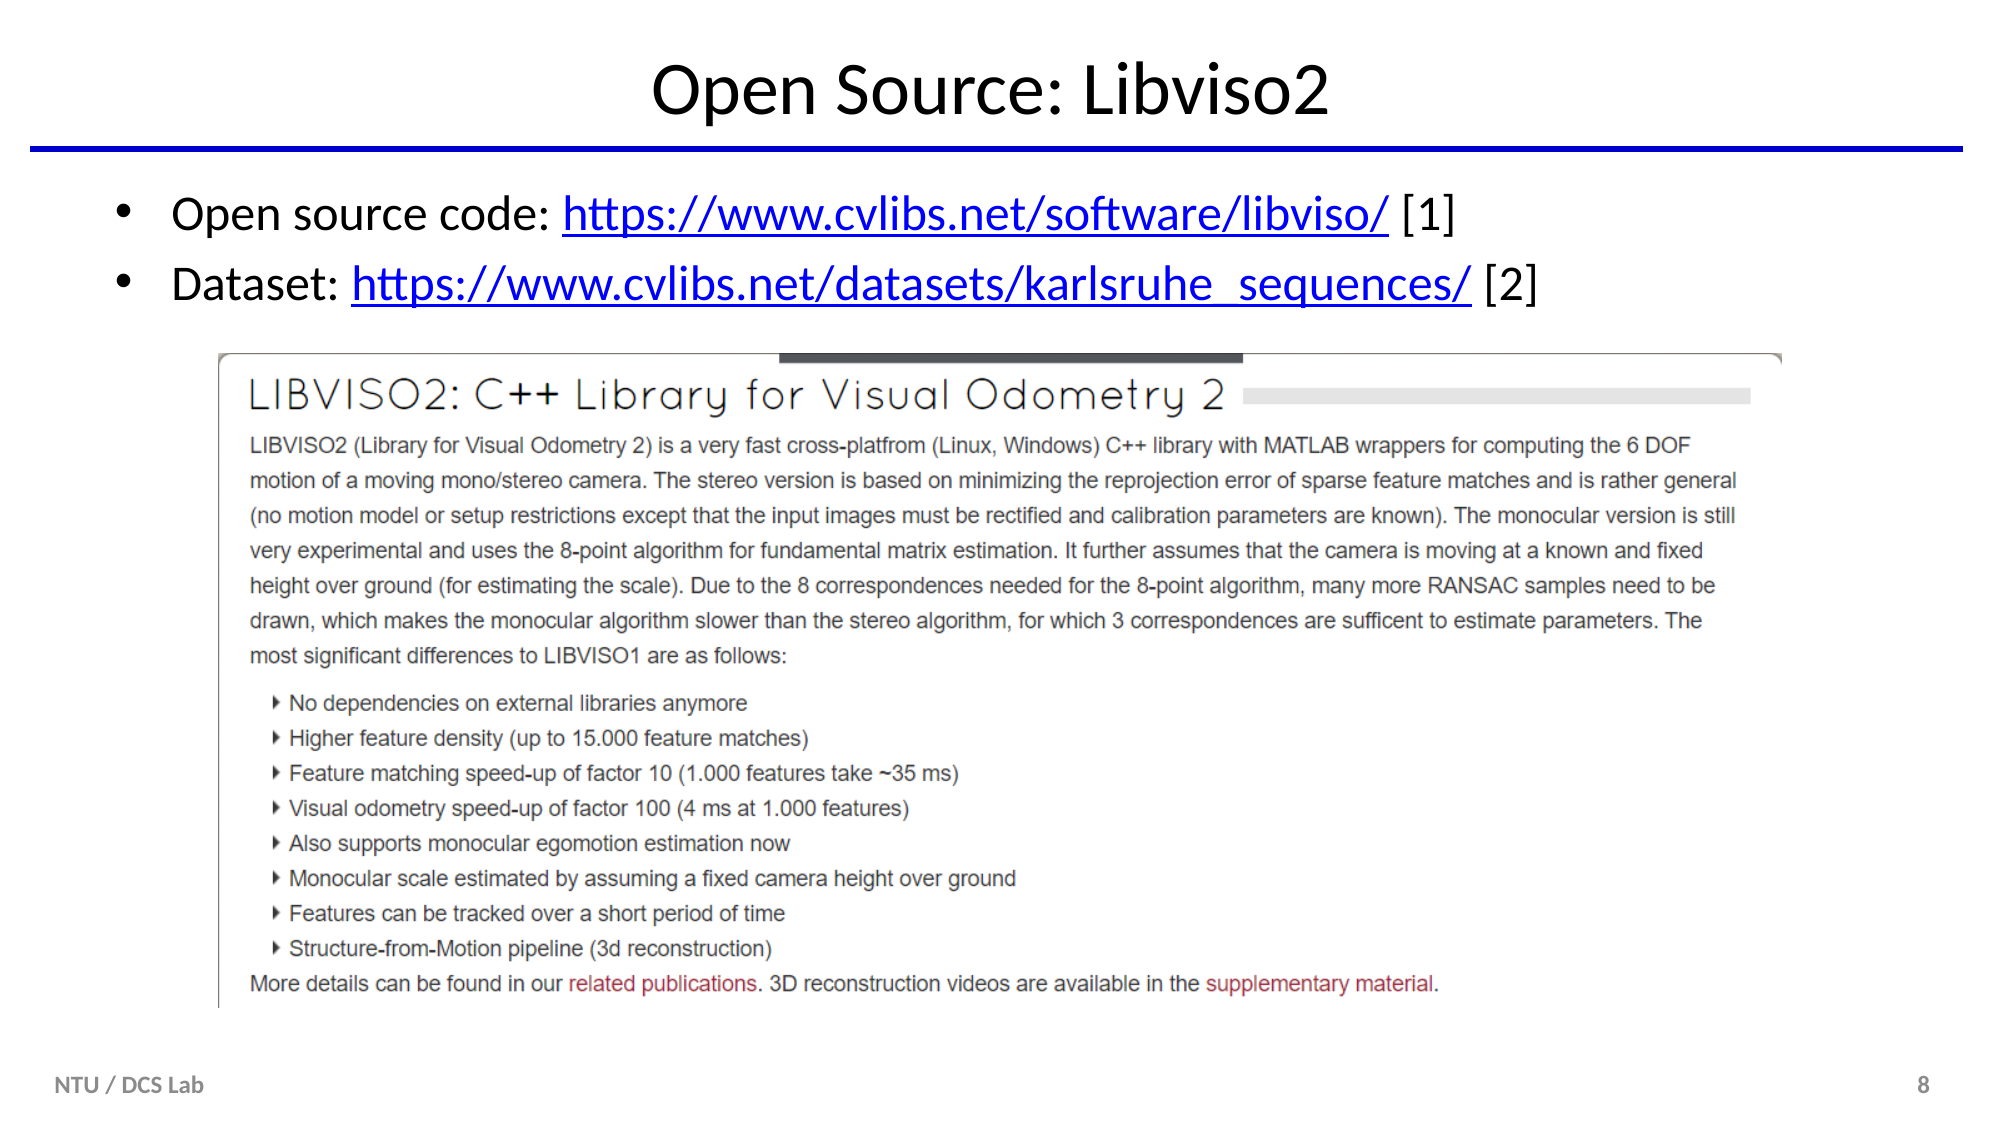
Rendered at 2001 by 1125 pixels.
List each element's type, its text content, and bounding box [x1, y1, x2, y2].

title Open Source: Libviso2 [99, 30, 1900, 138]
list Open source code: https://www.cvlibs.net/software/libviso/ [1] Dataset: https://www.cvlibs.net/datasets/karlsruhe_sequences/ [2] [99, 172, 1900, 1047]
slide_number 8 [1433, 1042, 1945, 1125]
picture [217, 353, 1783, 1008]
footer NTU / DCS Lab [39, 1042, 673, 1125]
